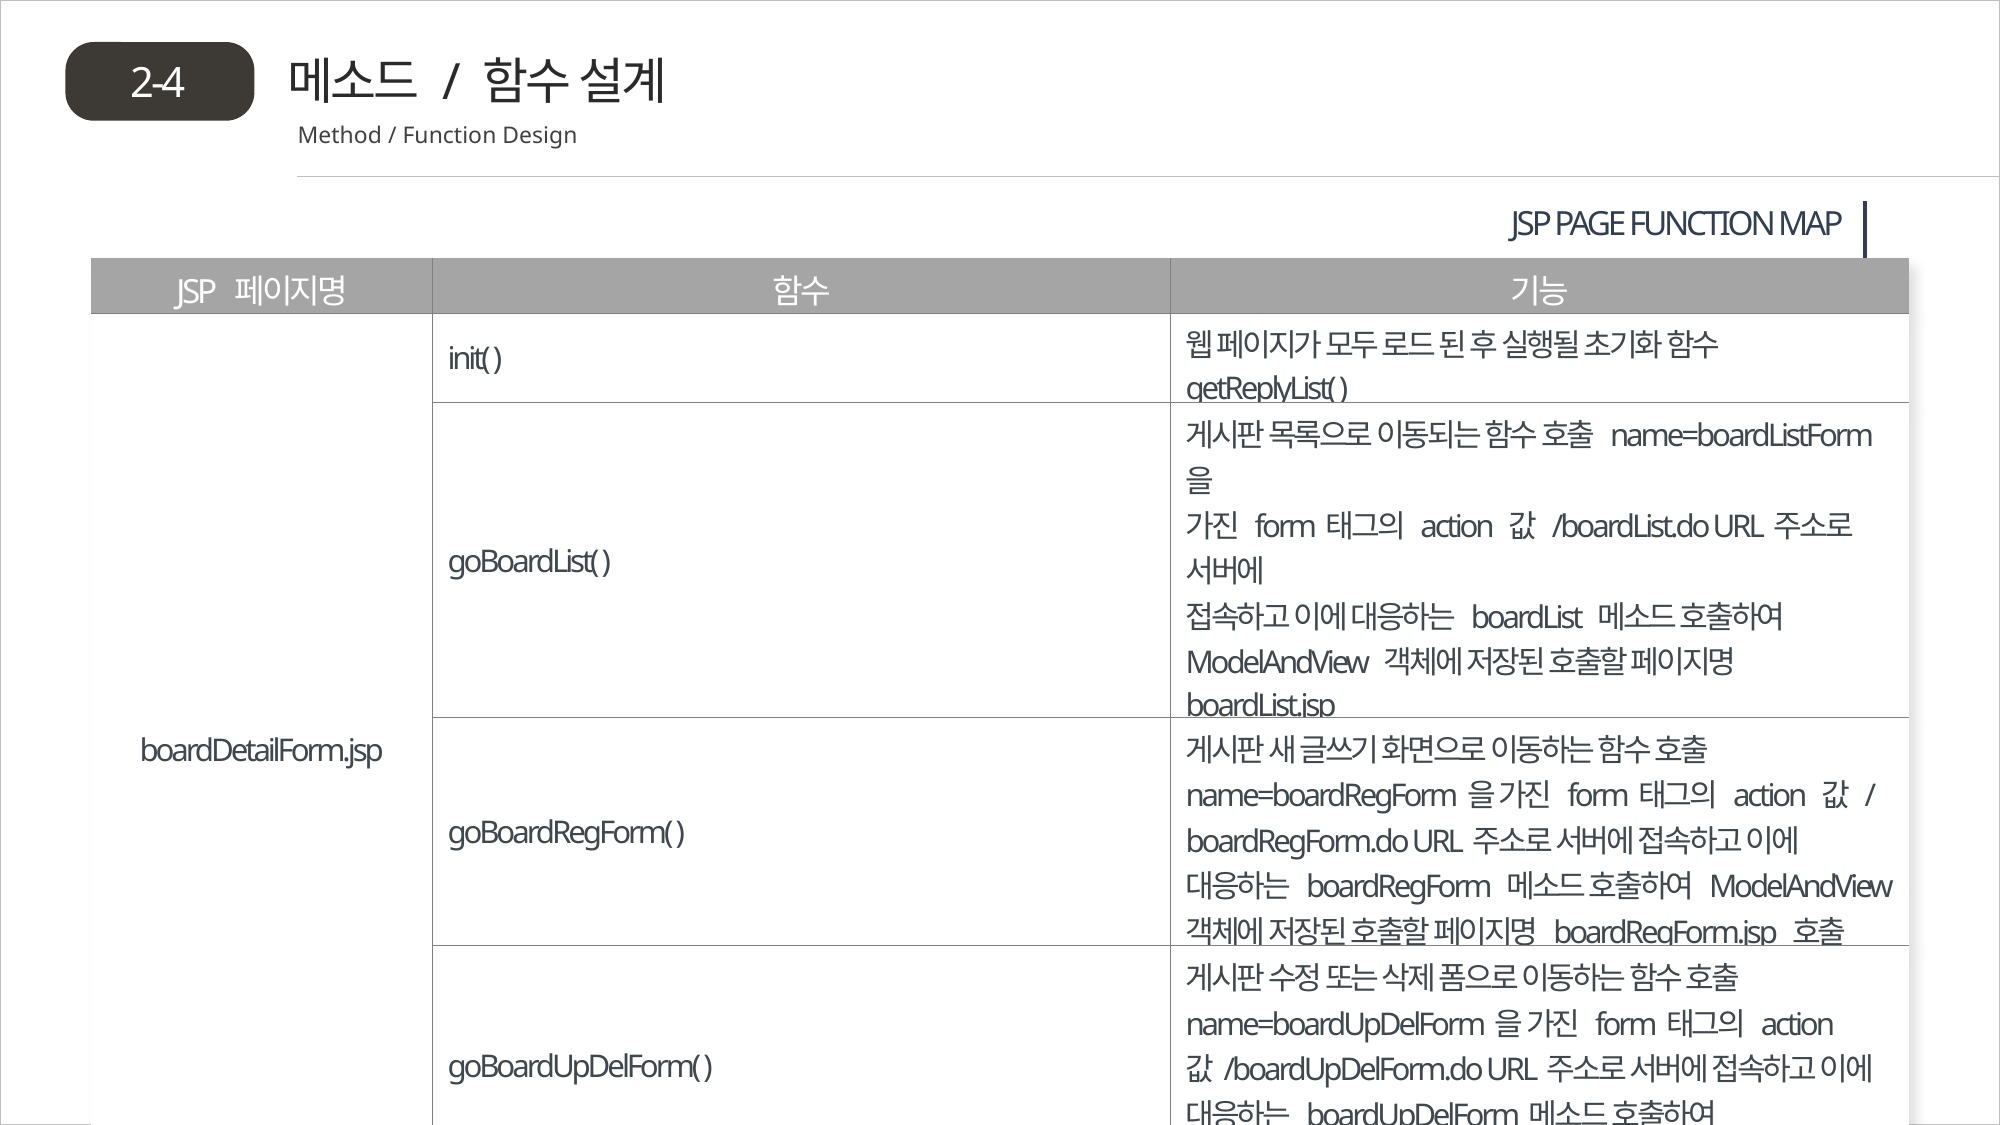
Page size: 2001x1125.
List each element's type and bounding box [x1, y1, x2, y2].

table_cell [433, 314, 1170, 402]
table_header [1866, 258, 1909, 313]
table_cell [1171, 718, 1909, 945]
table_header [1171, 258, 1865, 313]
table_cell [433, 403, 1170, 717]
table_header [91, 258, 432, 313]
table_cell [1171, 403, 1909, 717]
table_cell [1171, 314, 1909, 402]
table_cell [433, 946, 1170, 1125]
table_cell [91, 314, 432, 1125]
text_box [0, 0, 2000, 1125]
table_cell [1171, 946, 1909, 1125]
table_cell [433, 718, 1170, 945]
table_header [433, 258, 1170, 313]
